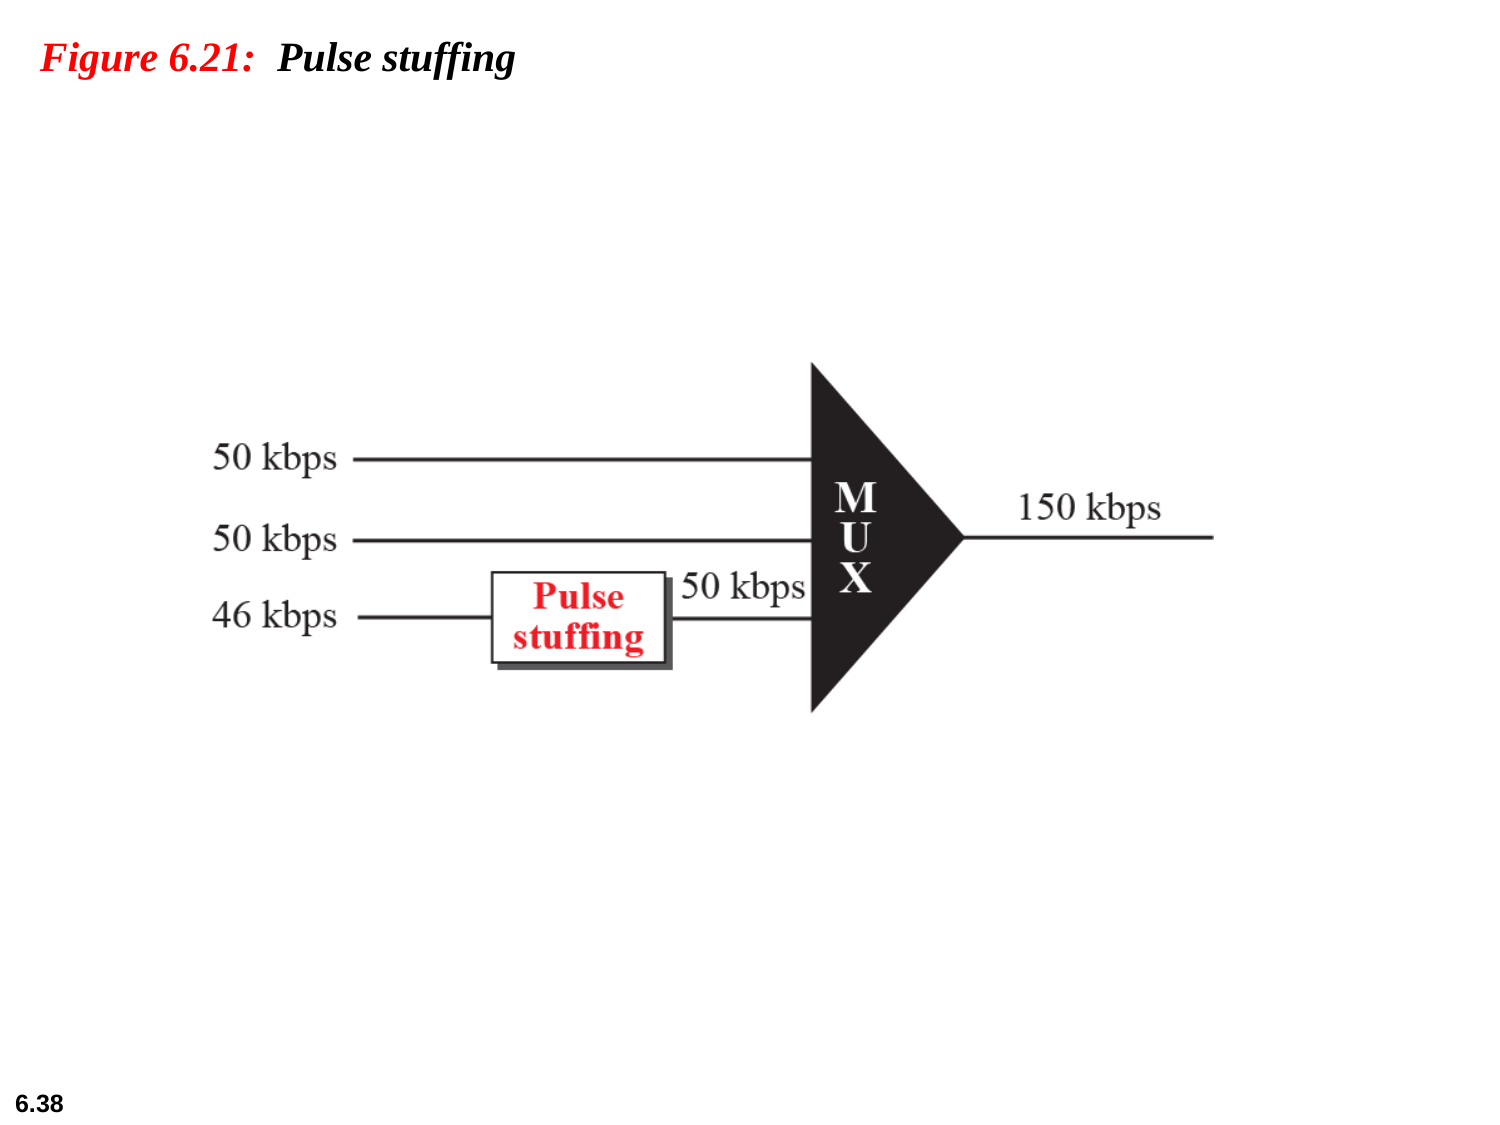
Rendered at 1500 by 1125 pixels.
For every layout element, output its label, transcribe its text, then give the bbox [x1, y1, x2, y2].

text_box 6.38 [0, 1049, 313, 1125]
text_box Figure 6.21: Pulse stuffing [24, 22, 1363, 87]
picture [212, 362, 1214, 714]
